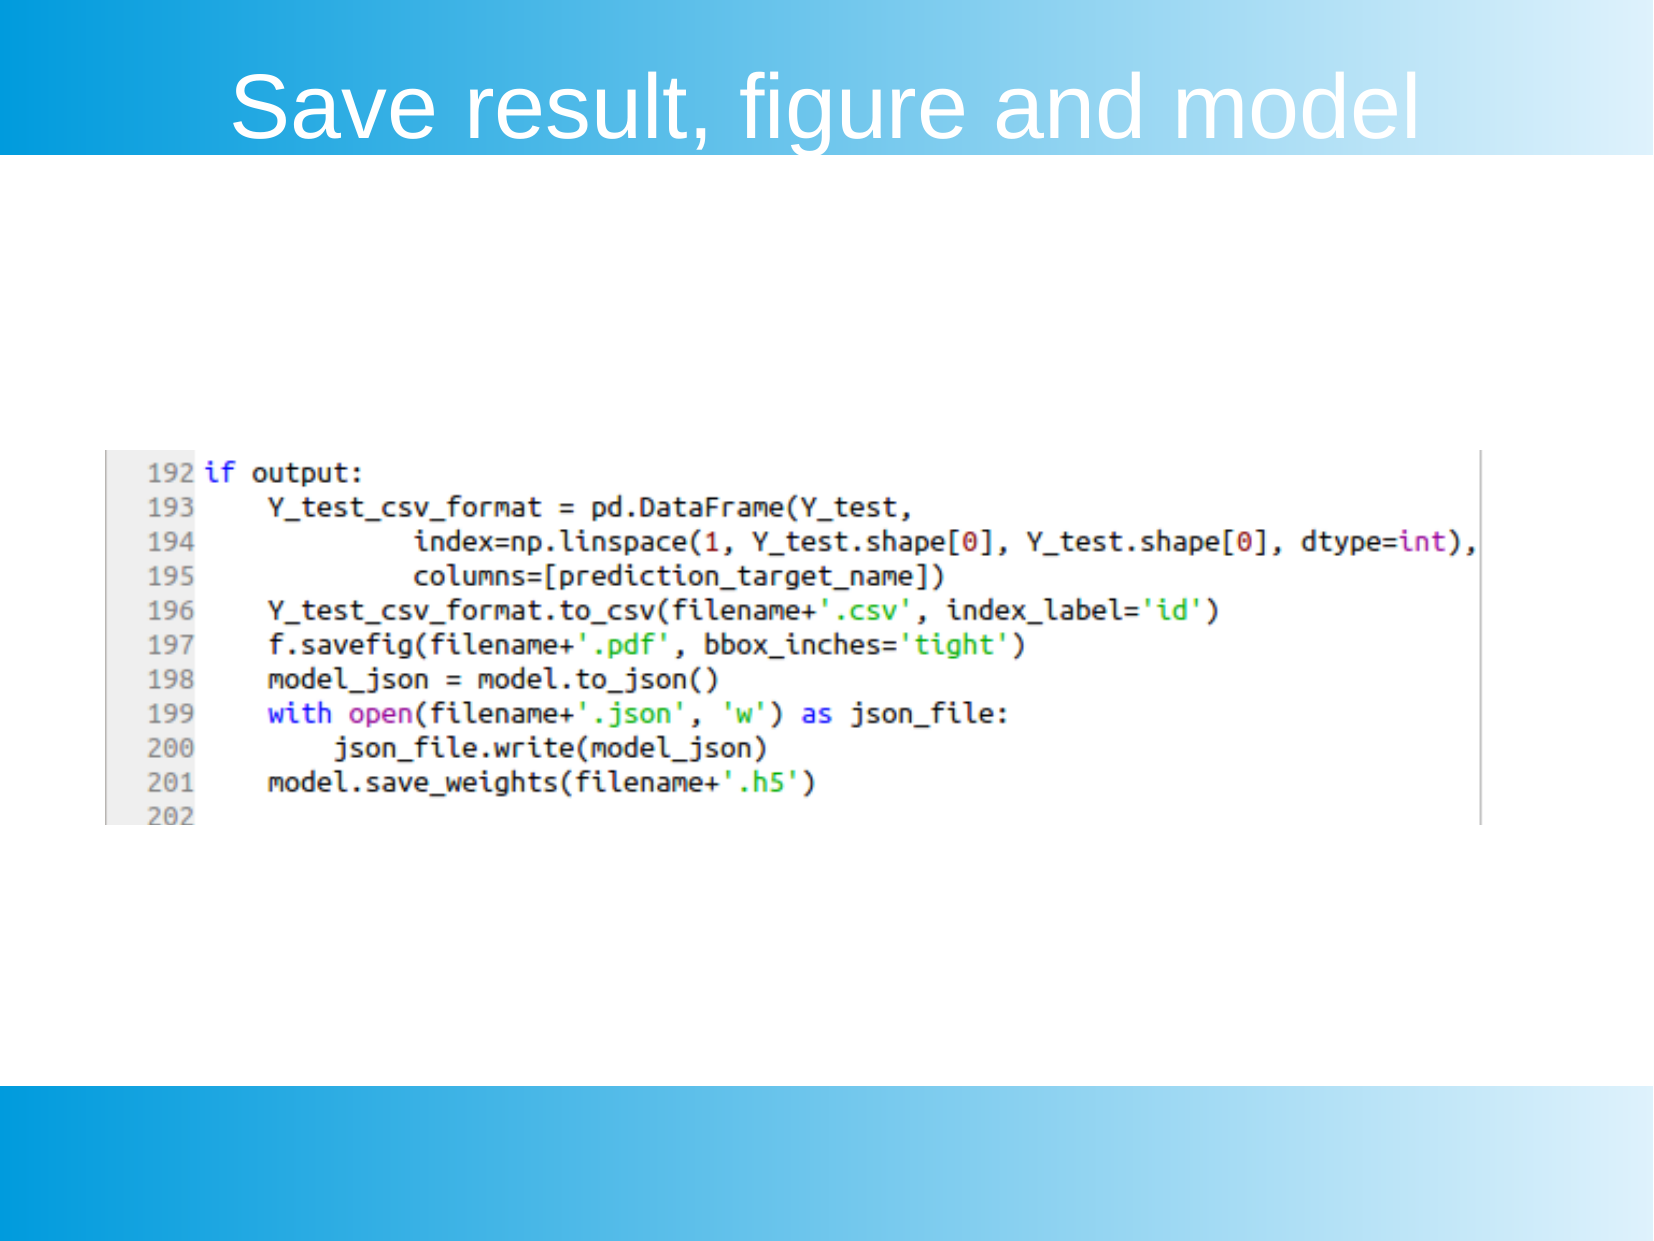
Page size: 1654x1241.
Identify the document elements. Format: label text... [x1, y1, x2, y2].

text_box Save result, figure and model [82, 49, 1571, 154]
picture [104, 449, 1540, 826]
